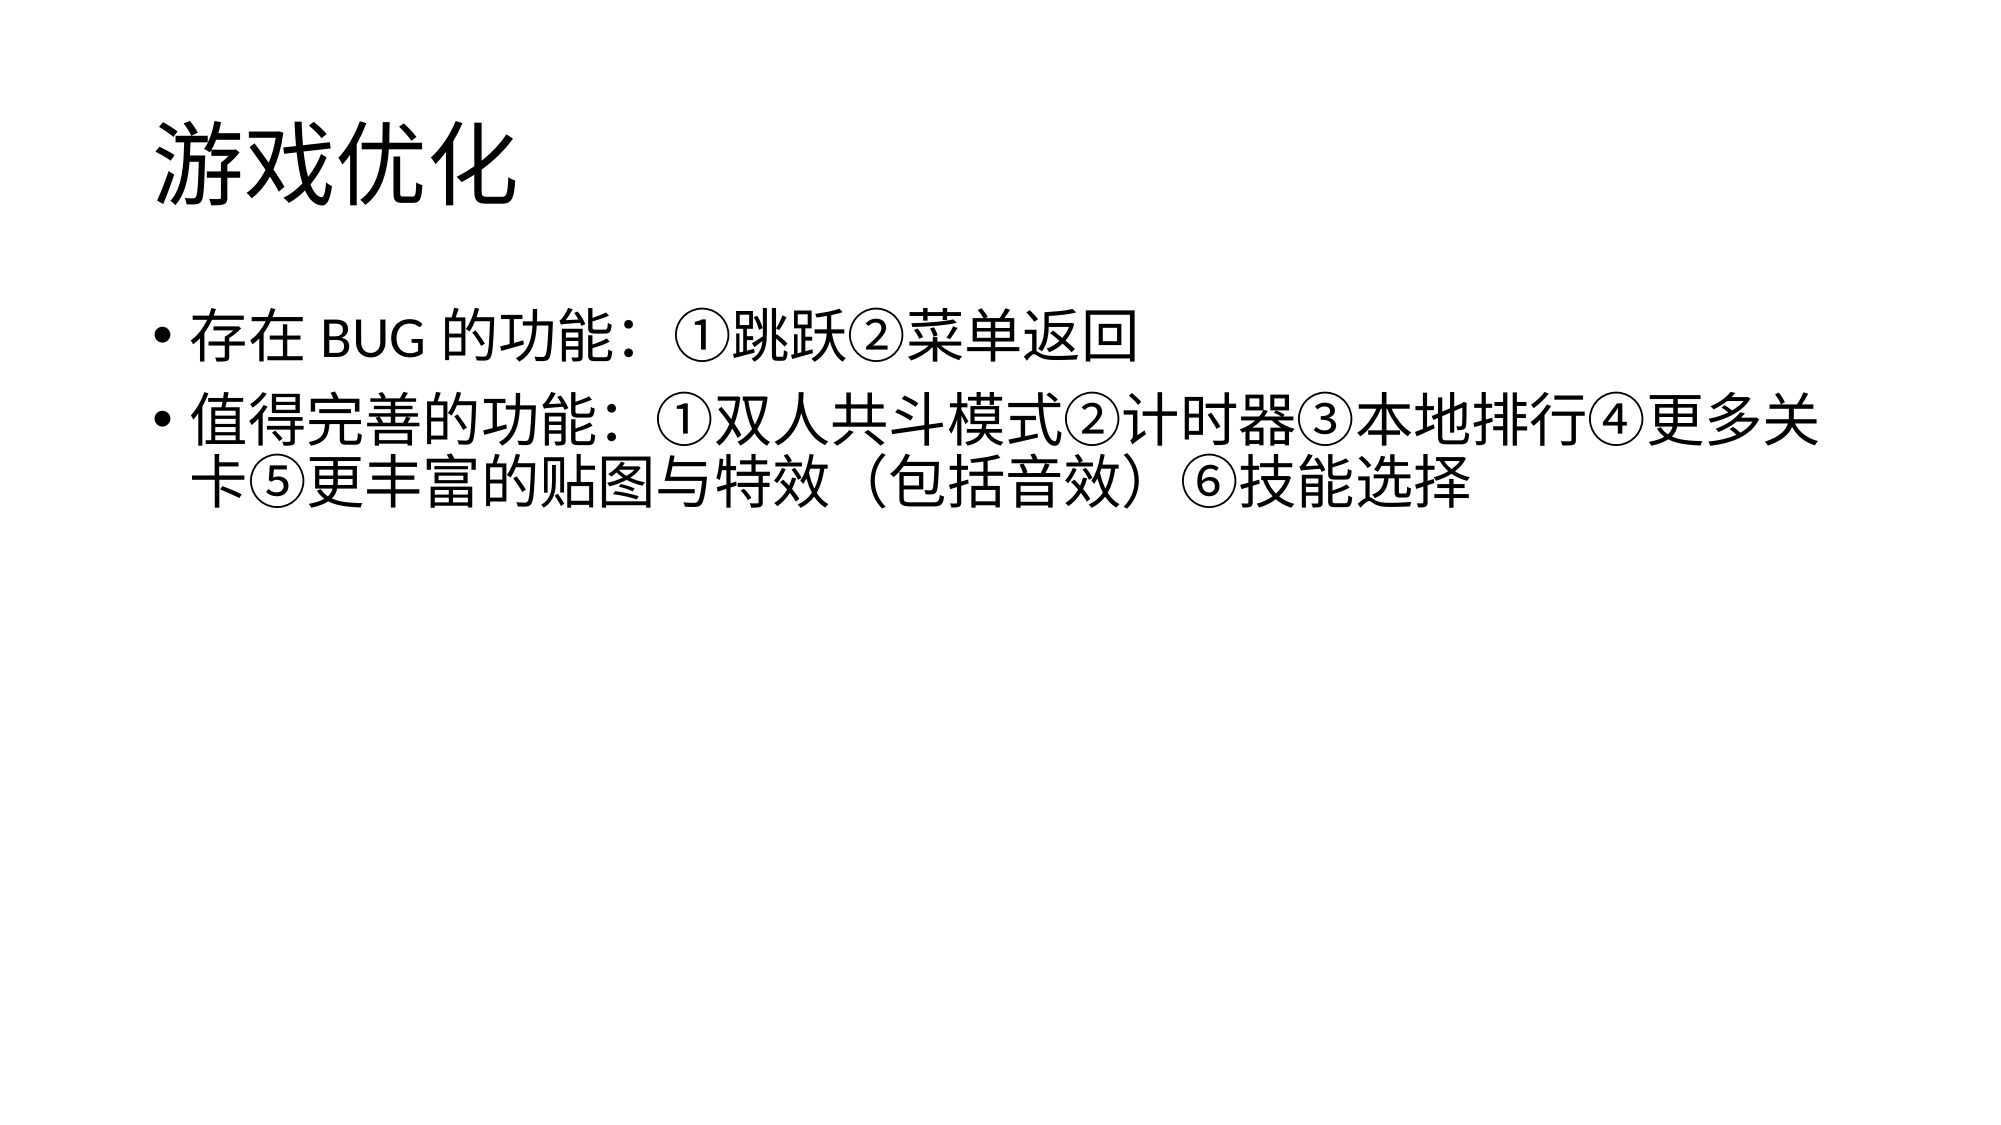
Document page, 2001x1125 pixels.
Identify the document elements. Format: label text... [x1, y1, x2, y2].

title 游戏优化 [137, 59, 1863, 278]
list 存在BUG的功能：①跳跃②菜单返回 值得完善的功能：①双人共斗模式②计时器③本地排行④更多关卡⑤更丰富的贴图与特效（包括音效）⑥技能选择 [137, 299, 1863, 1014]
